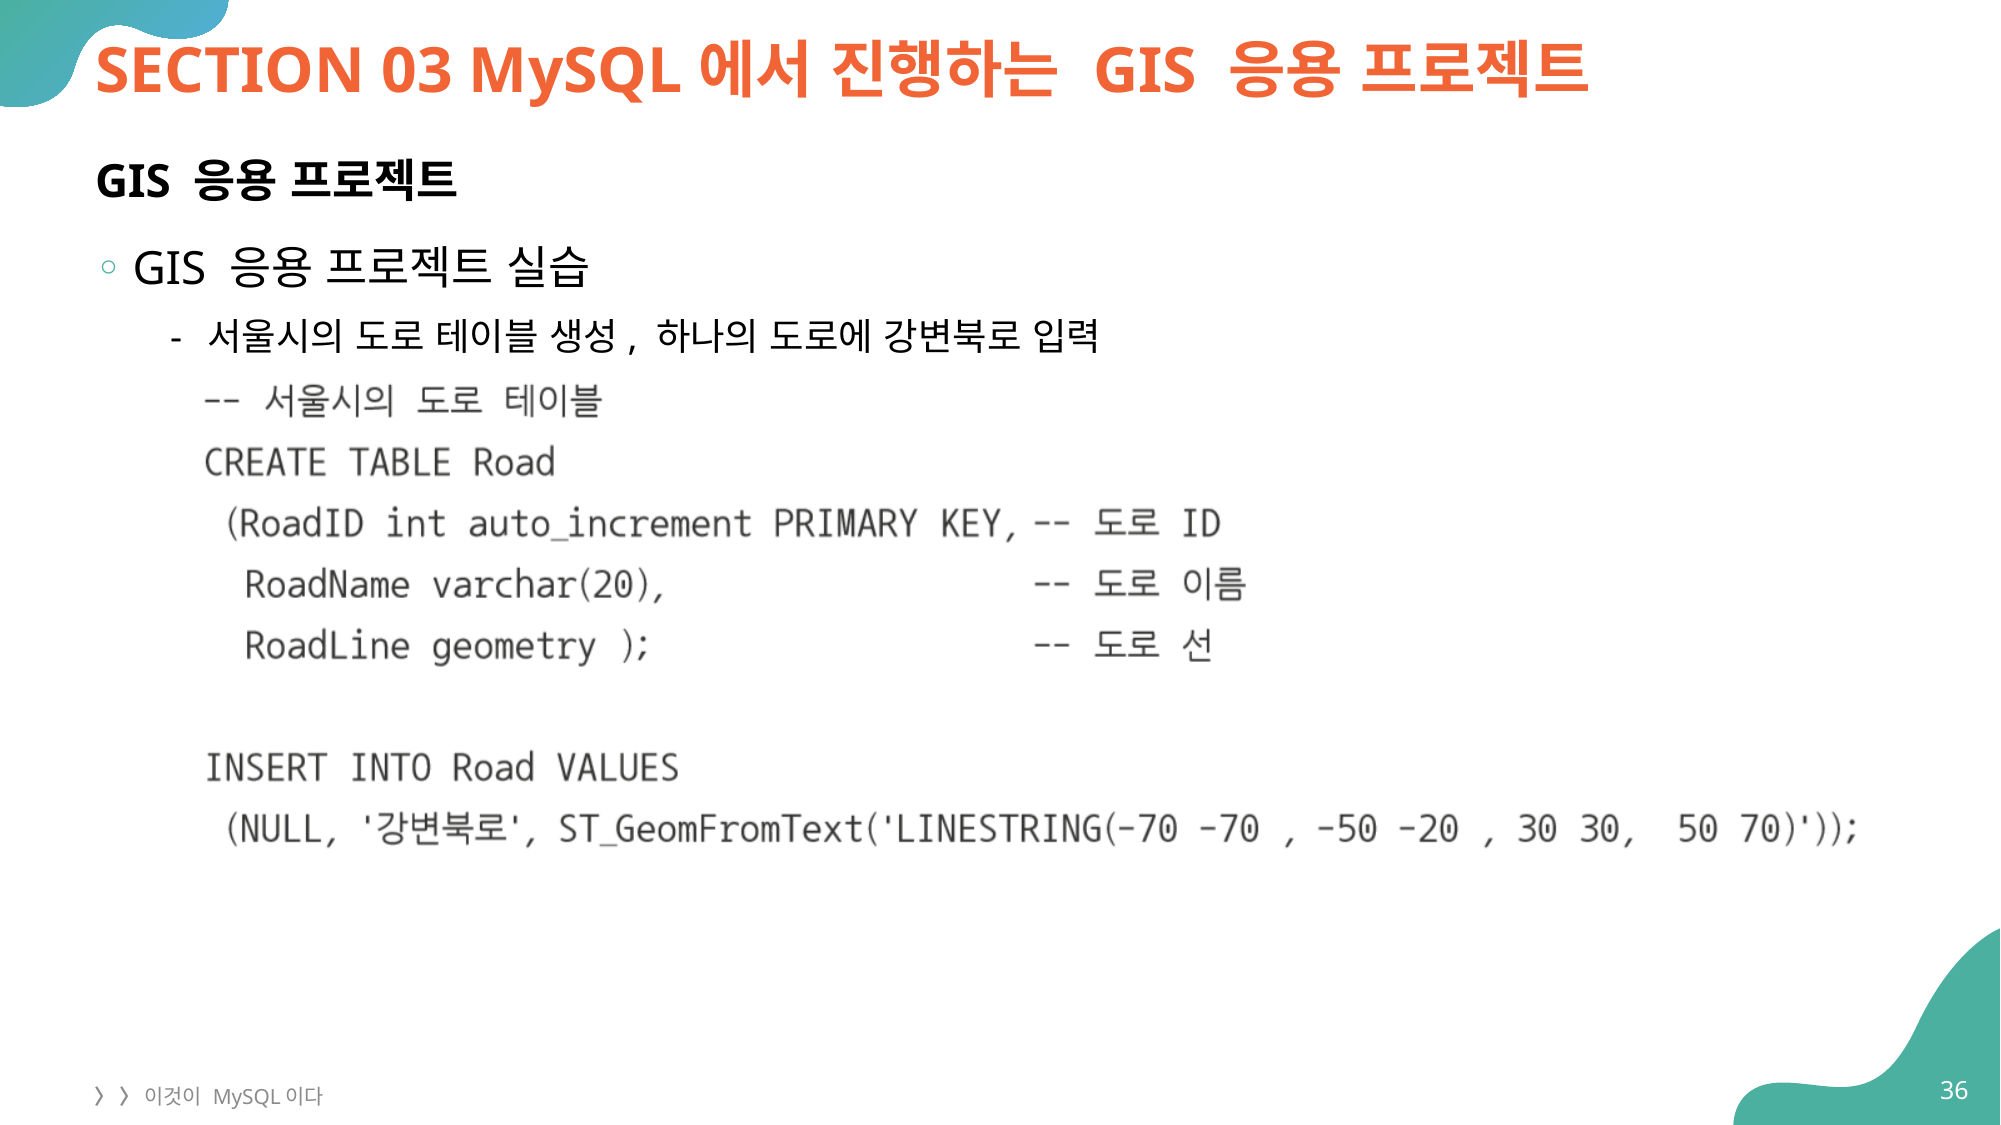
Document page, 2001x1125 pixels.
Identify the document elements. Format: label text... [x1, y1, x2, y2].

title SECTION 03 MySQL에서 진행하는 GIS 응용 프로젝트 [79, 17, 1931, 128]
footer 〉 〉 이것이 MySQL이다 [79, 1078, 755, 1114]
slide_number 36 [1917, 1061, 1984, 1122]
picture [191, 375, 1864, 851]
list GIS 응용 프로젝트 GIS 응용 프로젝트 실습 서울시의 도로 테이블 생성, 하나의 도로에 강변북로 입력 [79, 133, 1931, 1062]
